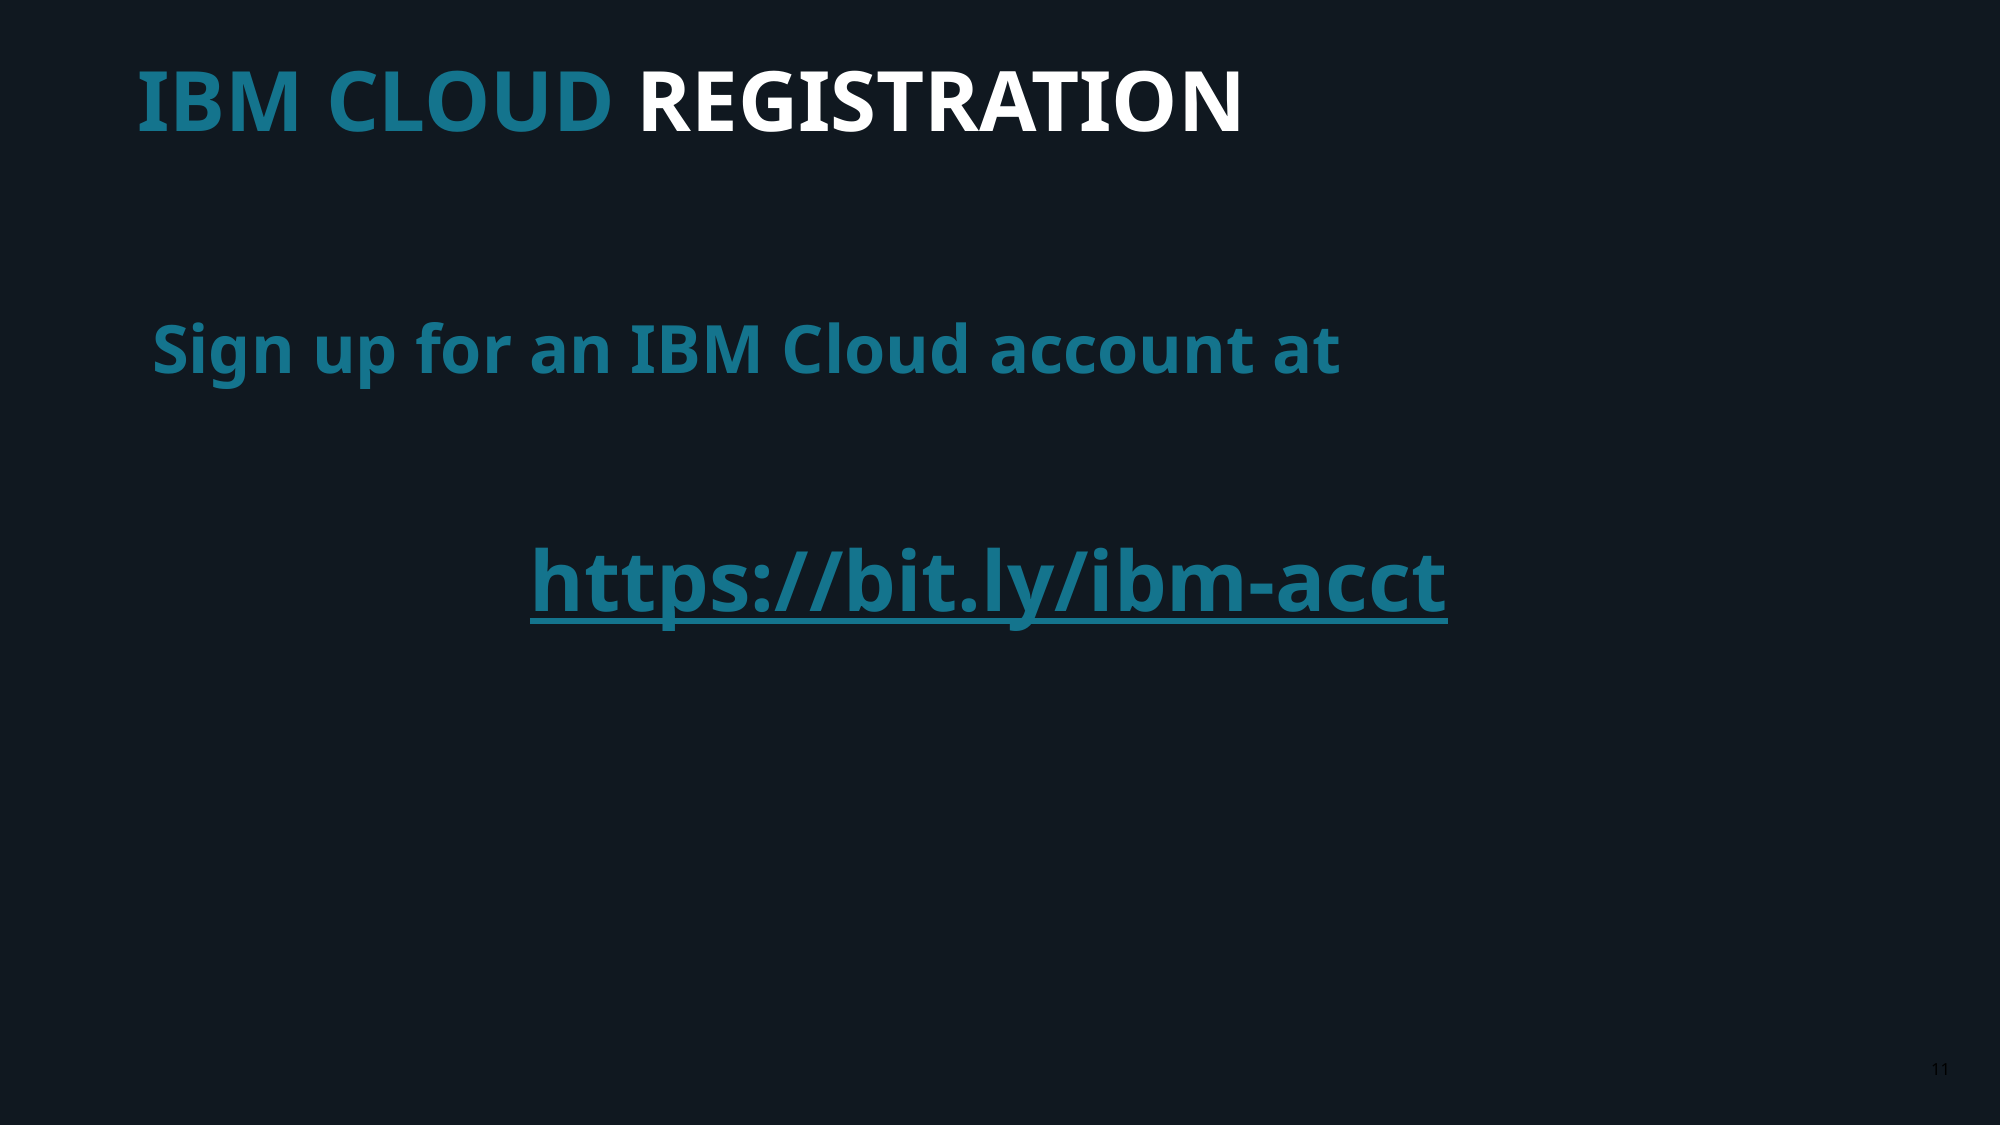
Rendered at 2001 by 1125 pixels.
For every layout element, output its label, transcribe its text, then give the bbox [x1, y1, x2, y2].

slide_number 11 [1500, 1055, 1950, 1086]
text_box Sign up for an IBM Cloud account at https://bit.ly/ibm-acct [137, 299, 1863, 1014]
title IBM CLOUD REGISTRATION [137, 59, 1863, 278]
